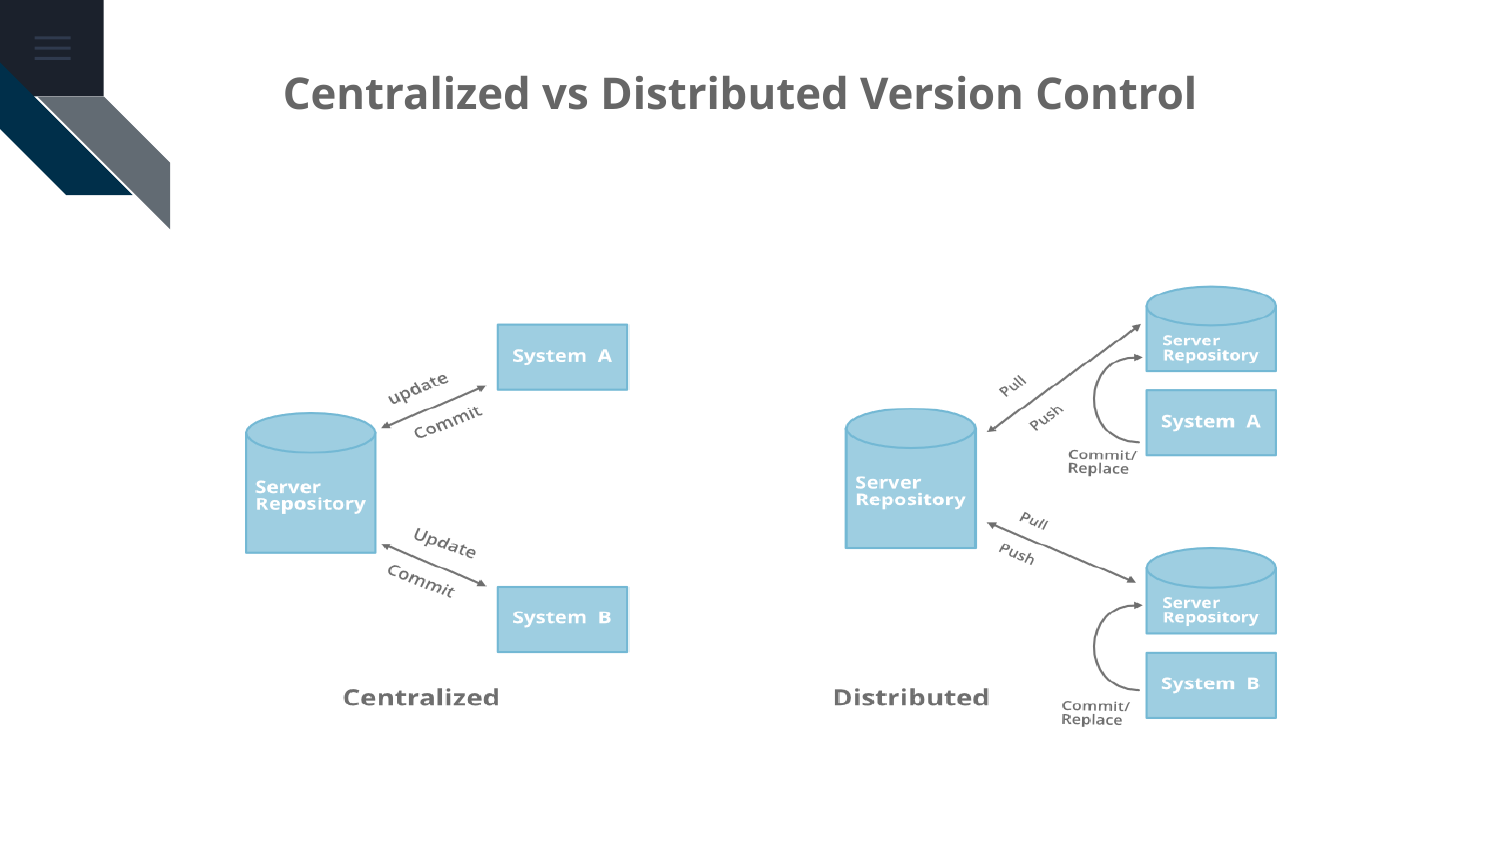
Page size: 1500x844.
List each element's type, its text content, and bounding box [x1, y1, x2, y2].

text_box Centralized vs Distributed Version Control [267, 54, 1371, 194]
picture [175, 272, 1348, 772]
